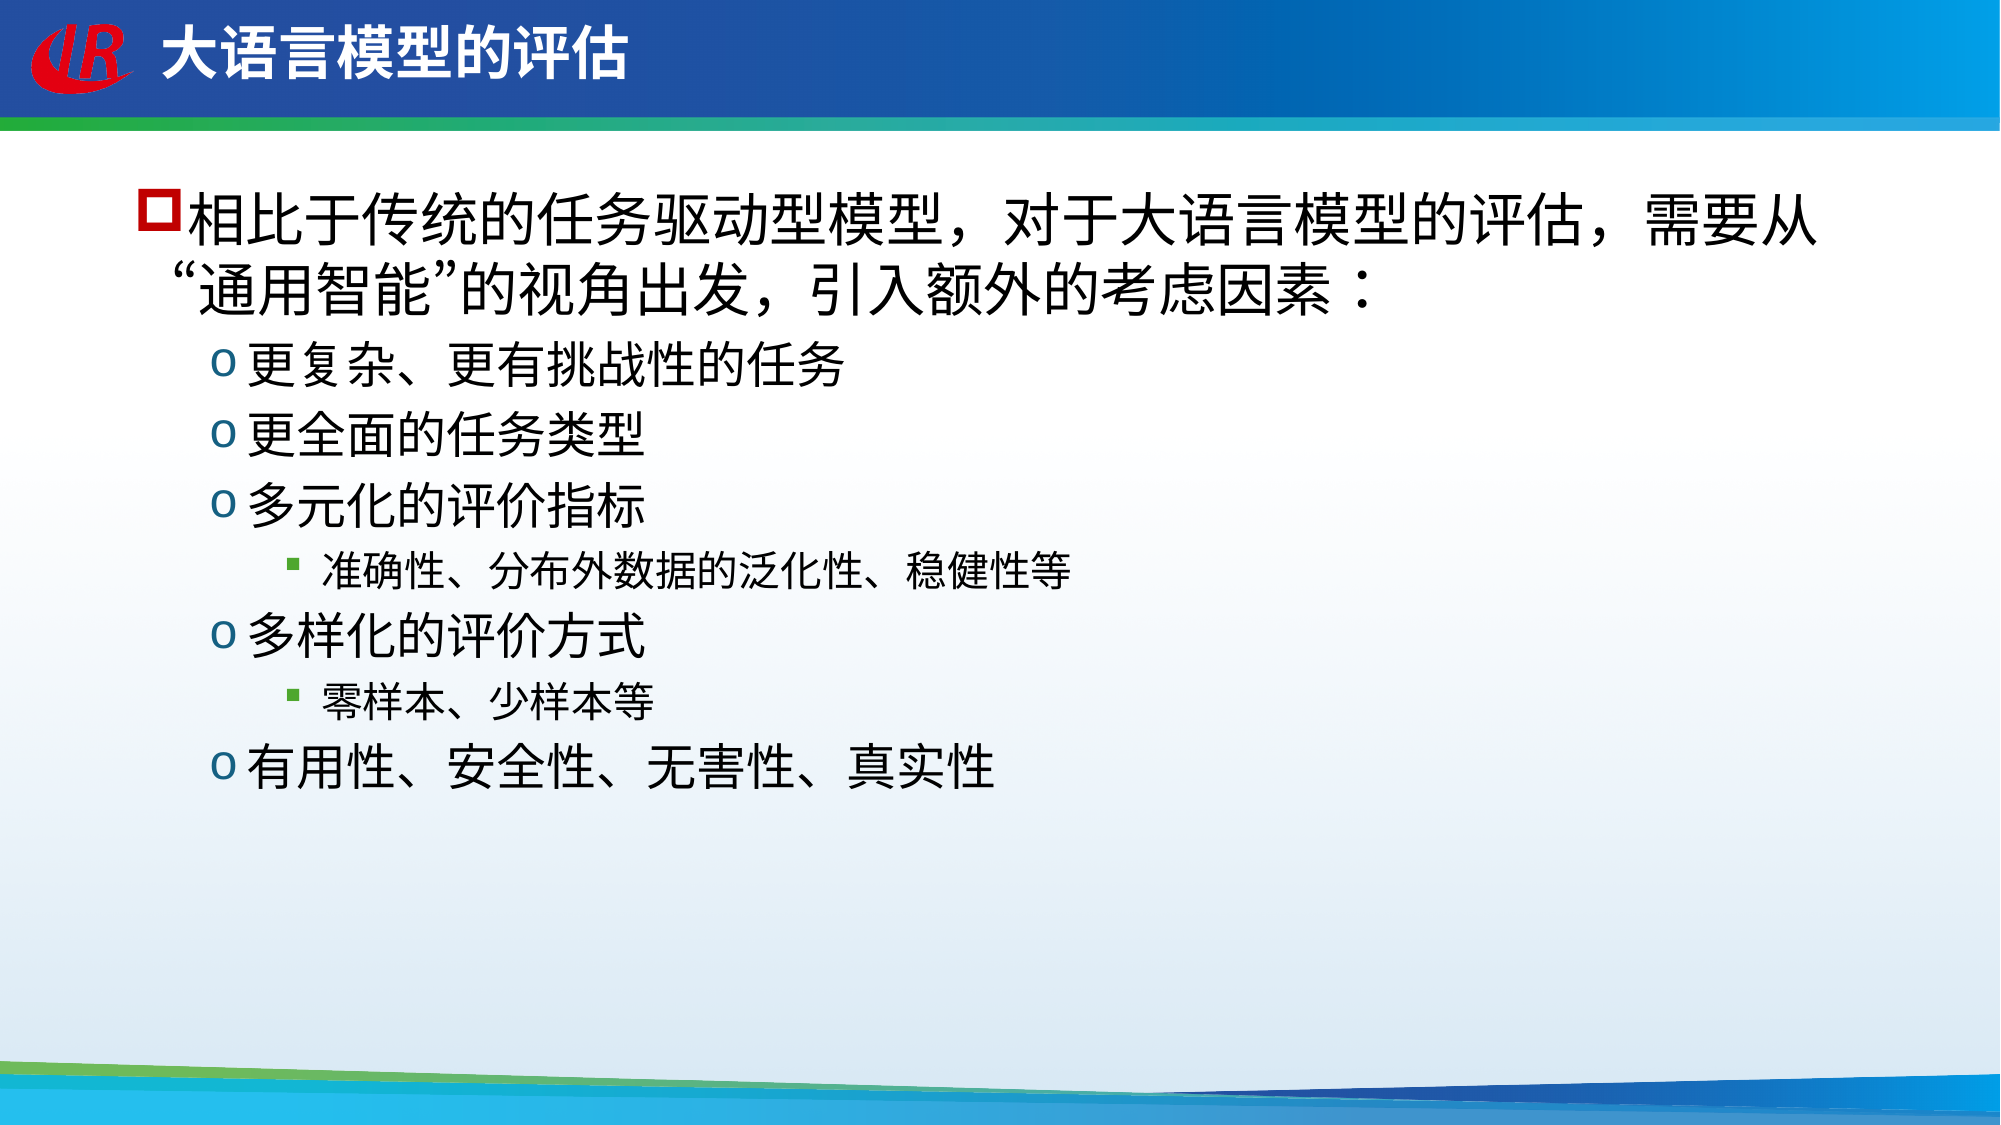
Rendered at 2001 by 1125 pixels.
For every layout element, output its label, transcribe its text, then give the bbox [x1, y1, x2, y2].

picture [0, 0, 2000, 131]
picture [0, 1061, 2000, 1125]
title 大语言模型的评估 [145, 16, 1035, 96]
list 相比于传统的任务驱动型模型，对于大语言模型的评估，需要从“通用智能”的视角出发，引入额外的考虑因素： 更复杂、更有挑战性的任务 更全面的任务类型 多元化的评价指标 准确性、分布外数据的泛化性、稳健性等 多样化的评价方式 零样本、少样本等 有用性、安全性、无害性、真实性 [118, 175, 1890, 1047]
